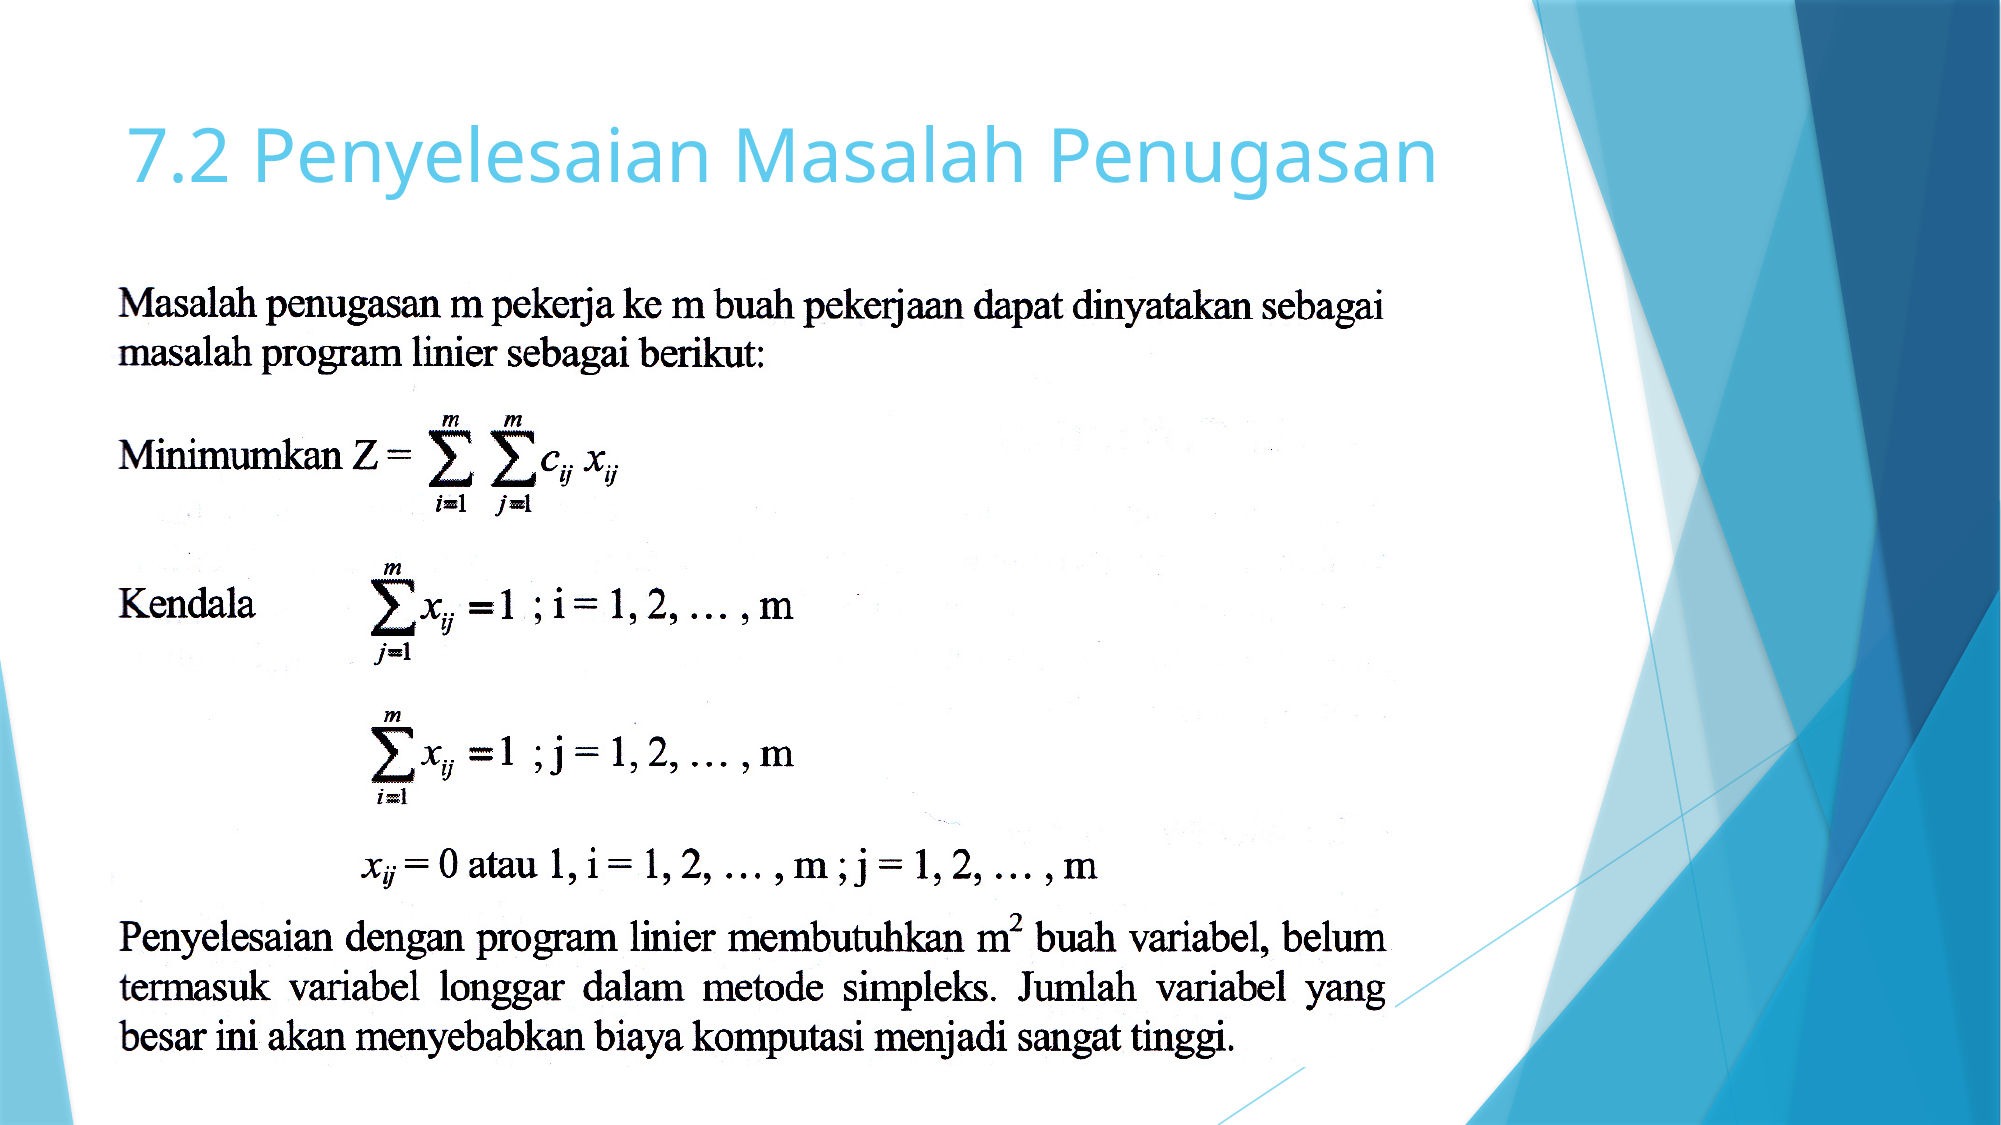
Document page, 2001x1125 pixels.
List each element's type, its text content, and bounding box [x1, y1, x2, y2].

picture [110, 276, 1395, 1068]
title 7.2 Penyelesaian Masalah Penugasan [111, 99, 1522, 317]
